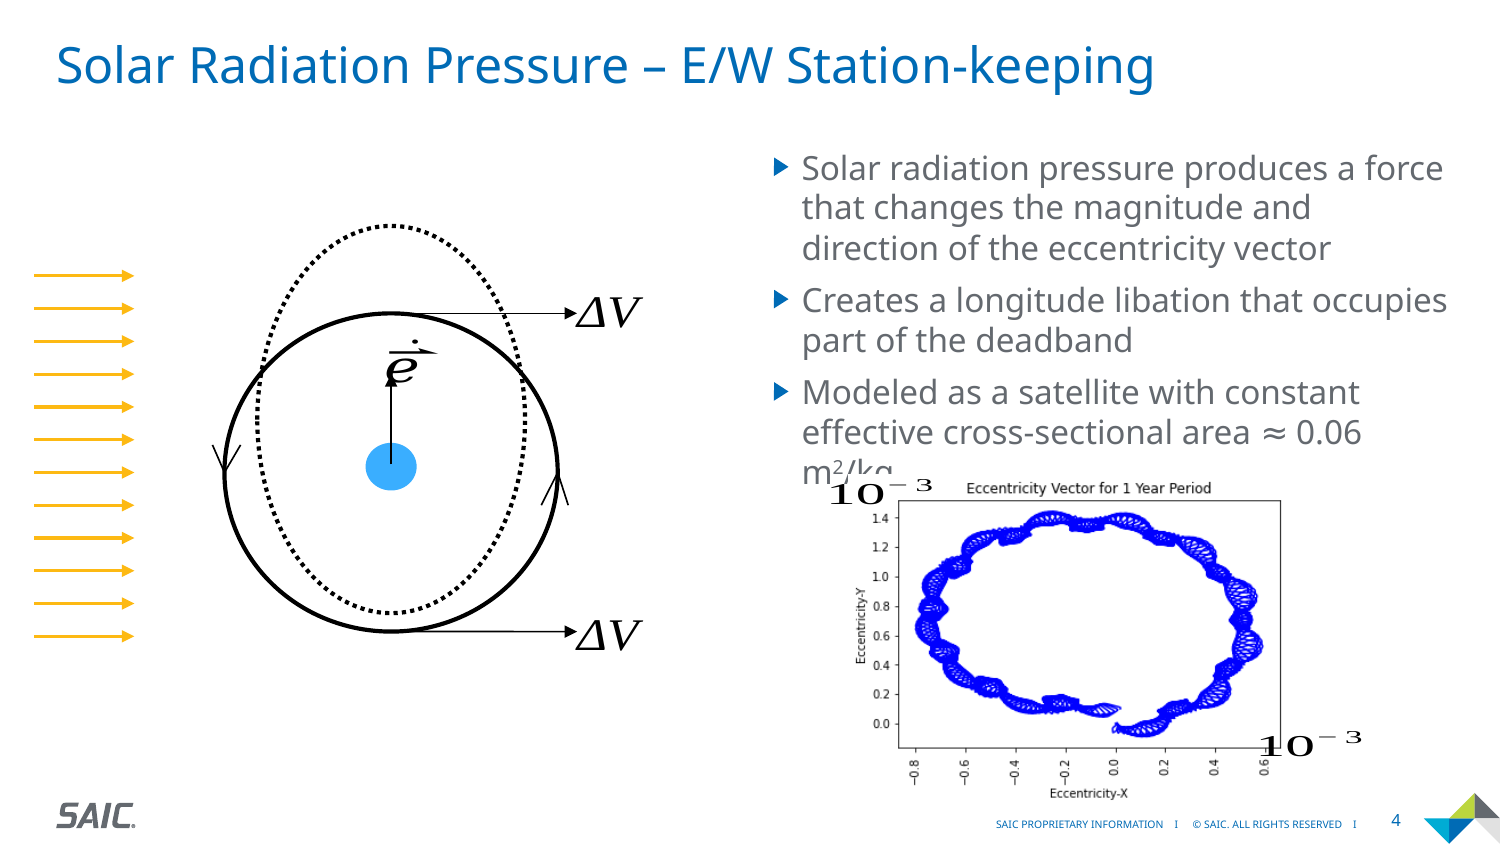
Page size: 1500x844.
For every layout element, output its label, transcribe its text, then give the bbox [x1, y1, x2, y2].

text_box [825, 473, 1364, 809]
title Solar Radiation Pressure – E/W Station-keeping [56, 34, 1450, 97]
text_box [34, 225, 649, 662]
list Solar radiation pressure produces a force that changes the magnitude and direction of the eccentricity vector Creates a longitude libation that occupies part of the deadband Modeled as a satellite with constant effective cross-sectional area ≈ 0.06 m2/kg [773, 146, 1450, 741]
